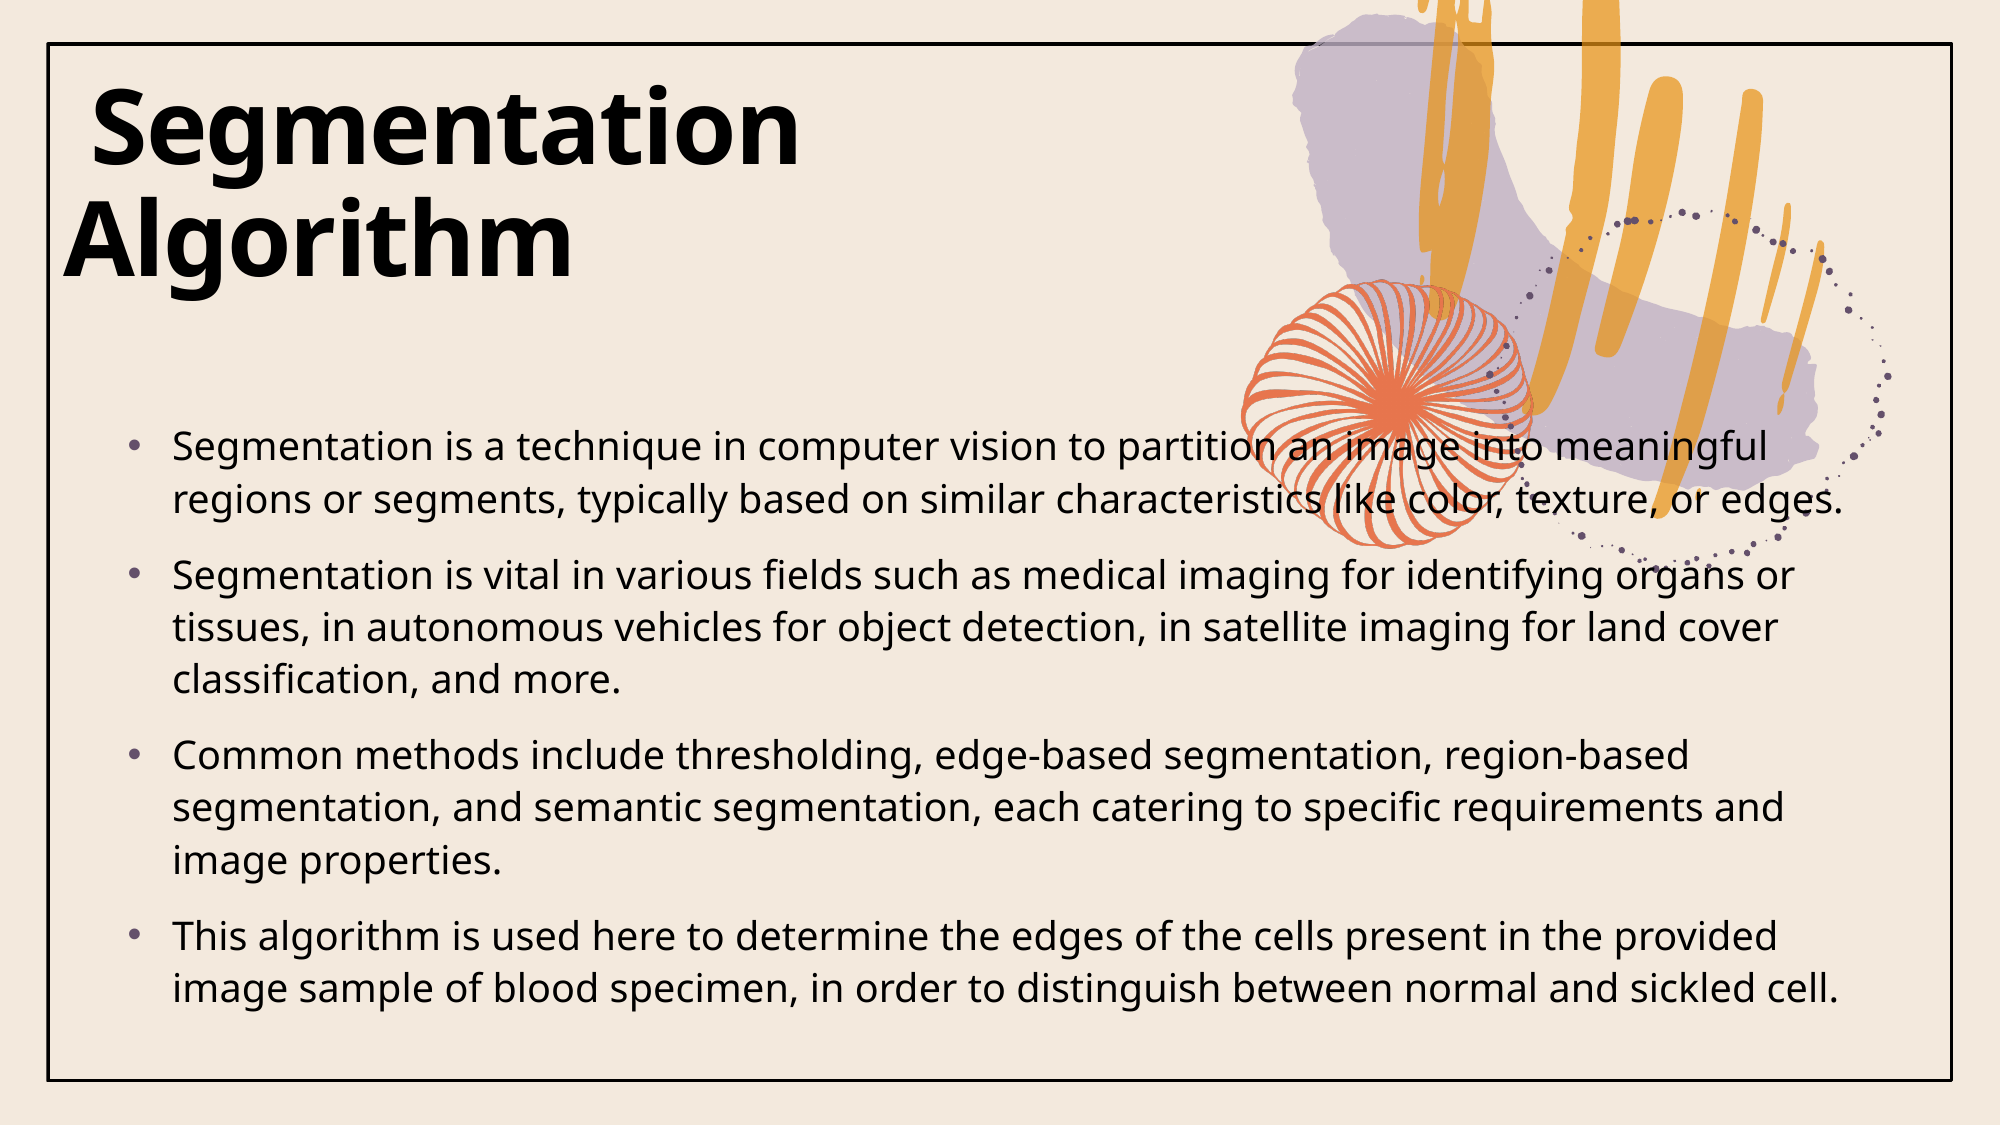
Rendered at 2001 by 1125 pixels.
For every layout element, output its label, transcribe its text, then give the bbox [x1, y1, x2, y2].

title Segmentation Algorithm [63, 74, 1221, 302]
list Segmentation is a technique in computer vision to partition an image into meaningful regions or segments, typically based on similar characteristics like color, texture, or edges. Segmentation is vital in various fields such as medical imaging for identifying organs or tissues, in autonomous vehicles for object detection, in satellite imaging for land cover classification, and more. Common methods include thresholding, edge-based segmentation, region-based segmentation, and semantic segmentation, each catering to specific requirements and image properties. This algorithm is used here to determine the edges of the cells present in the provided image sample of blood specimen, in order to distinguish between normal and sickled cell. [112, 409, 1887, 1024]
picture [1228, 267, 1546, 409]
